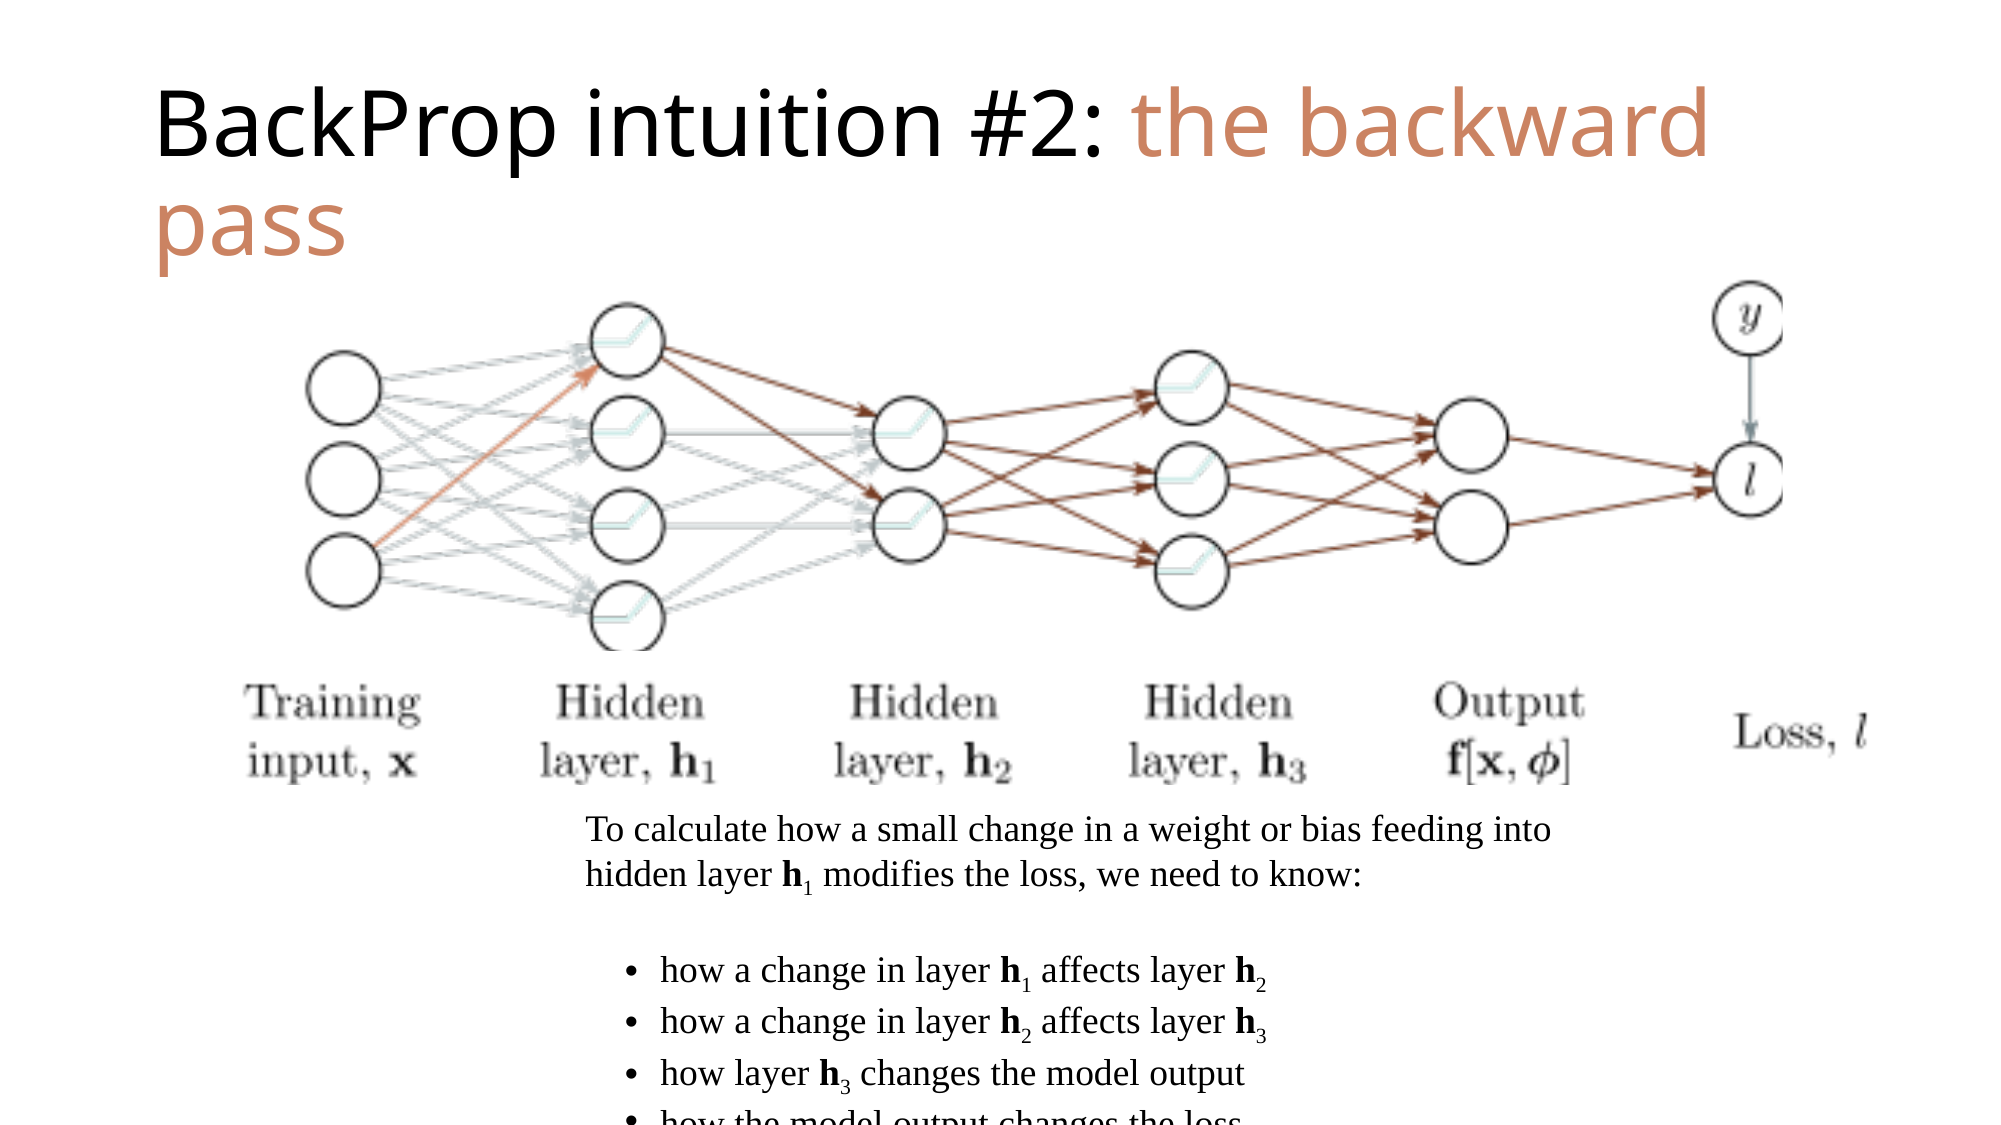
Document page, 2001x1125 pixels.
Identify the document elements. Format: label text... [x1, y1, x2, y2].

text_box BackProp intuition #2: the backward pass [137, 67, 1863, 286]
text_box To calculate how a small change in a weight or bias feeding into hidden layer h1 modifies the loss, we need to know: how a change in layer h1 affects layer h2 how a change in layer h2 affects layer h3 how layer h3 changes the model output how the model output changes the loss [570, 796, 1571, 1125]
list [298, 260, 1783, 675]
picture [237, 675, 1877, 785]
